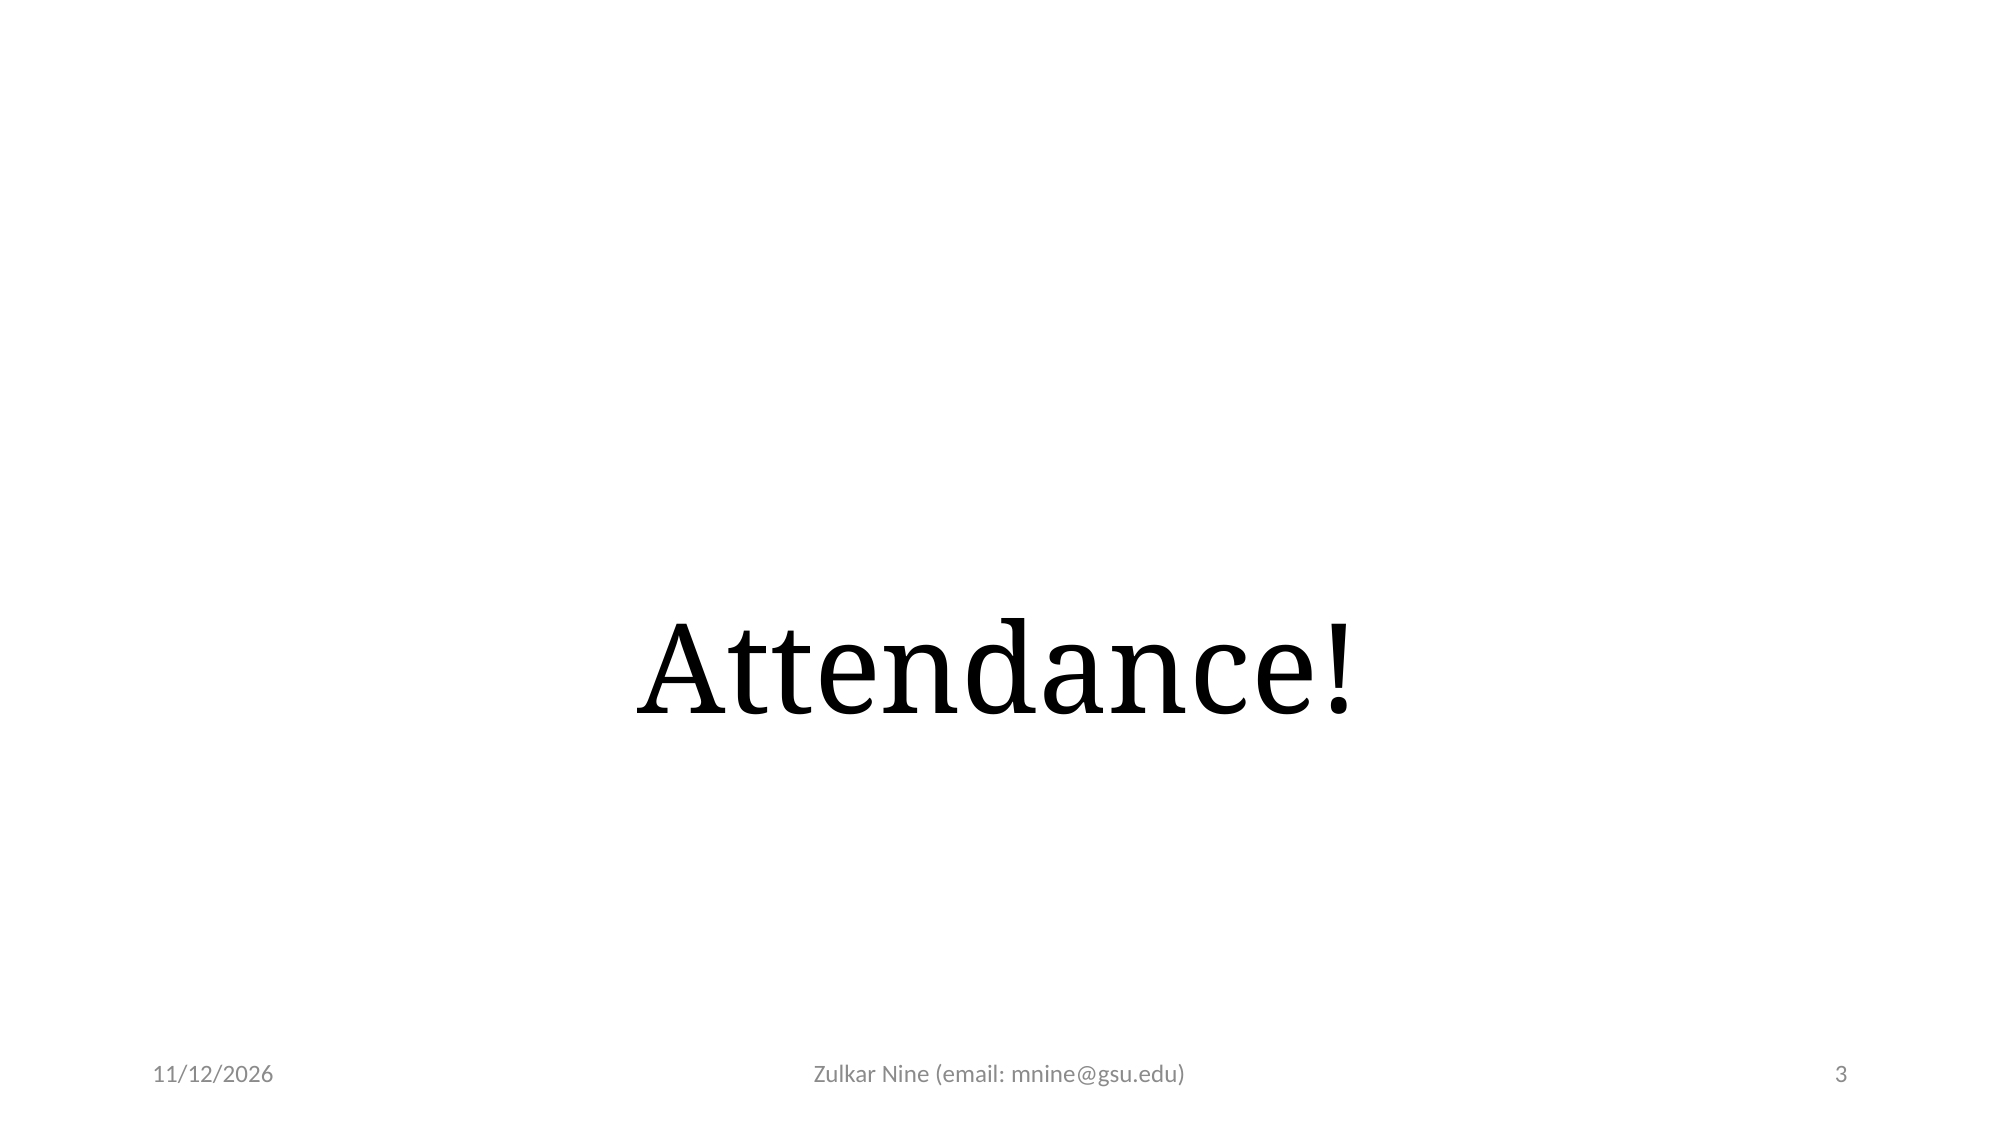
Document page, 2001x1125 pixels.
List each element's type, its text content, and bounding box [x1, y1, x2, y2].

slide_number 3 [1412, 1042, 1863, 1103]
footer Zulkar Nine (email: mnine@gsu.edu) [662, 1042, 1338, 1103]
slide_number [137, 1042, 588, 1103]
title Attendance! [136, 280, 1862, 749]
